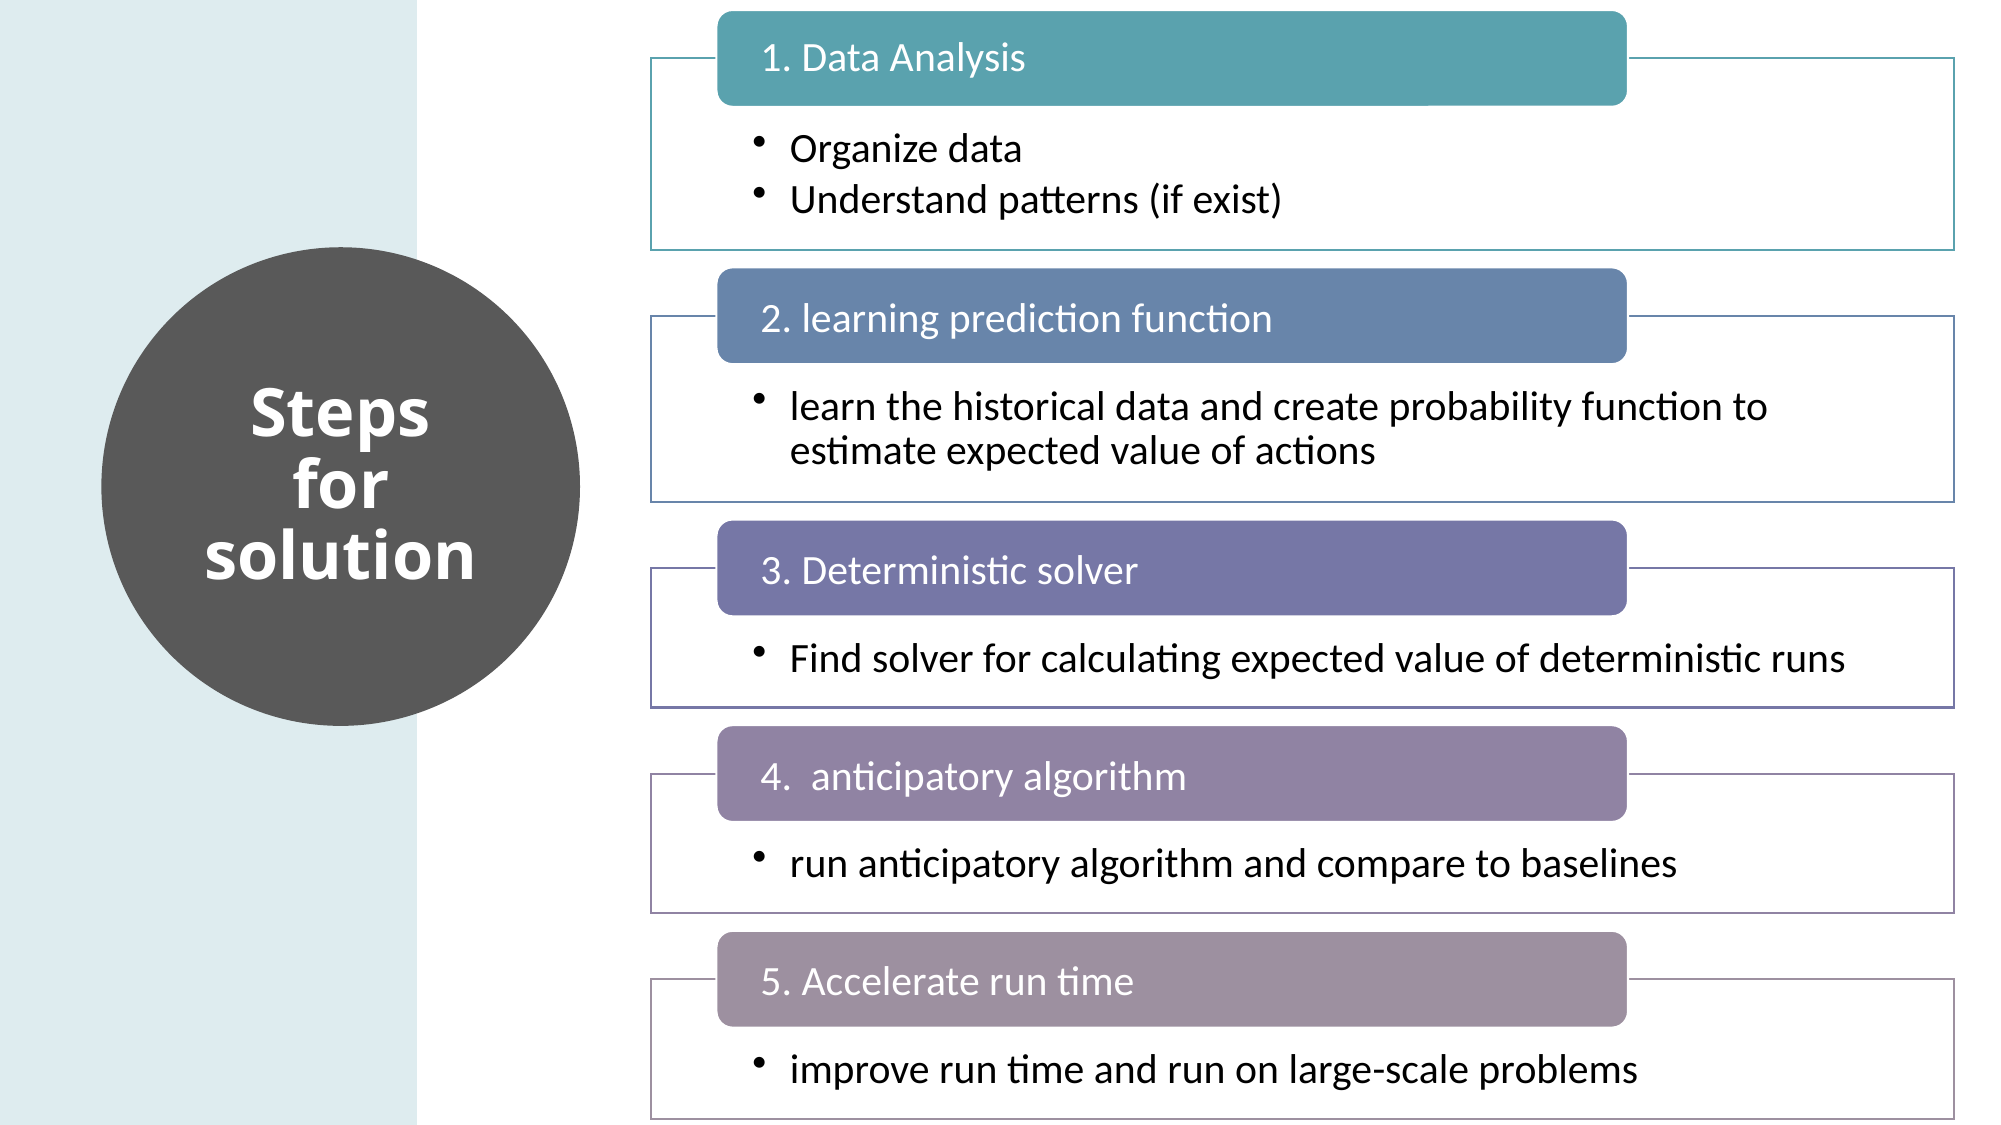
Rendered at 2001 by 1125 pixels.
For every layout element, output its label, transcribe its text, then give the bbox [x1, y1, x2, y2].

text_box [651, 3, 1954, 1125]
text_box [0, 0, 418, 1125]
text_box Steps for solution [115, 261, 566, 712]
